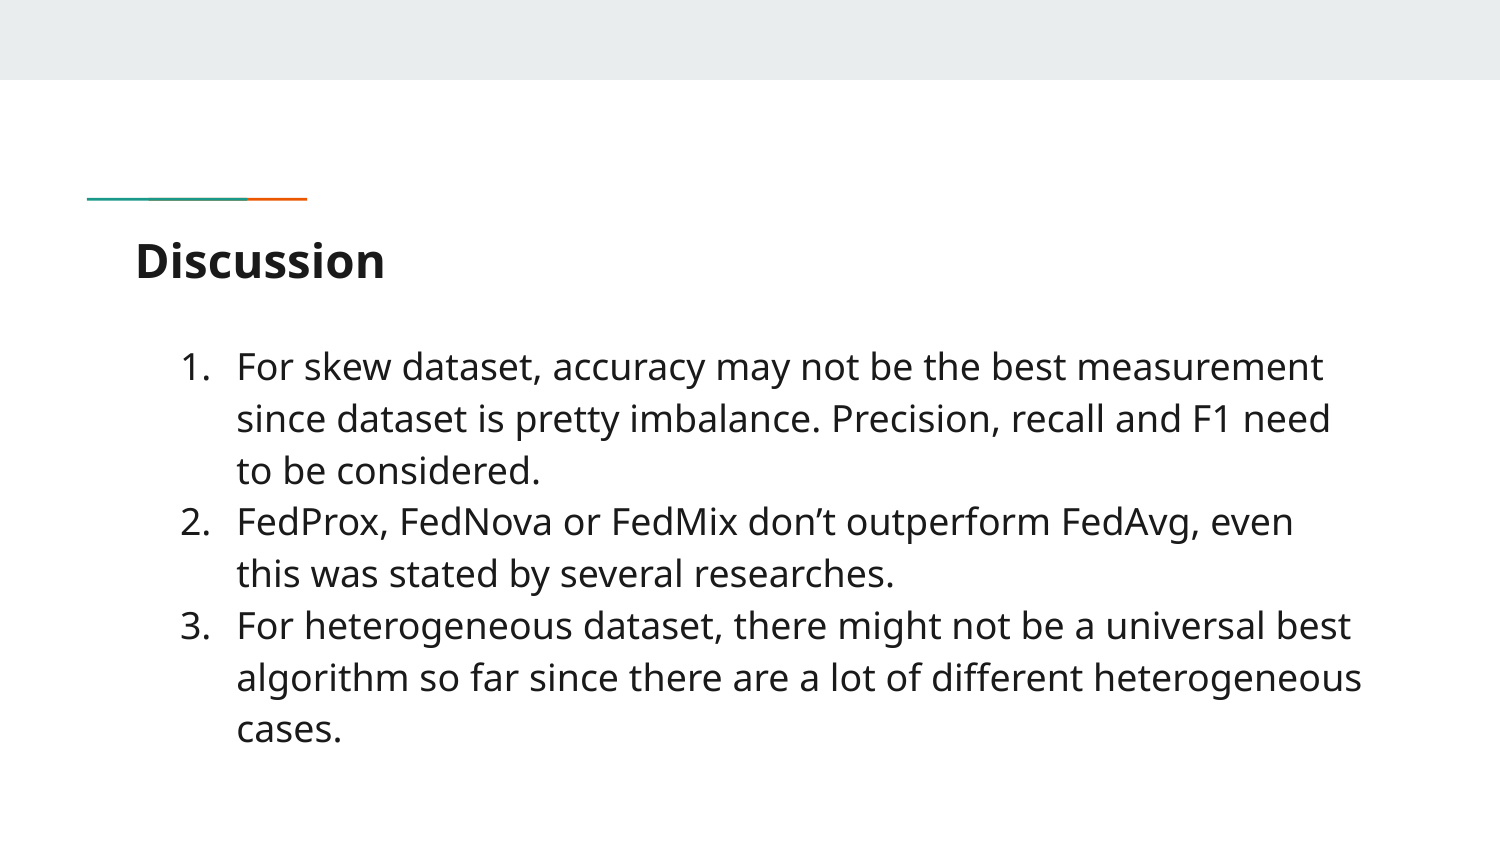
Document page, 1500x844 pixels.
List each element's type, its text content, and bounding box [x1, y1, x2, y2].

list For skew dataset, accuracy may not be the best measurement since dataset is pretty imbalance. Precision, recall and F1 need to be considered. FedProx, FedNova or FedMix don’t outperform FedAvg, even this was stated by several researches. For heterogeneous dataset, there might not be a universal best algorithm so far since there are a lot of different heterogeneous cases. [146, 321, 1381, 791]
title Discussion [119, 216, 1381, 305]
